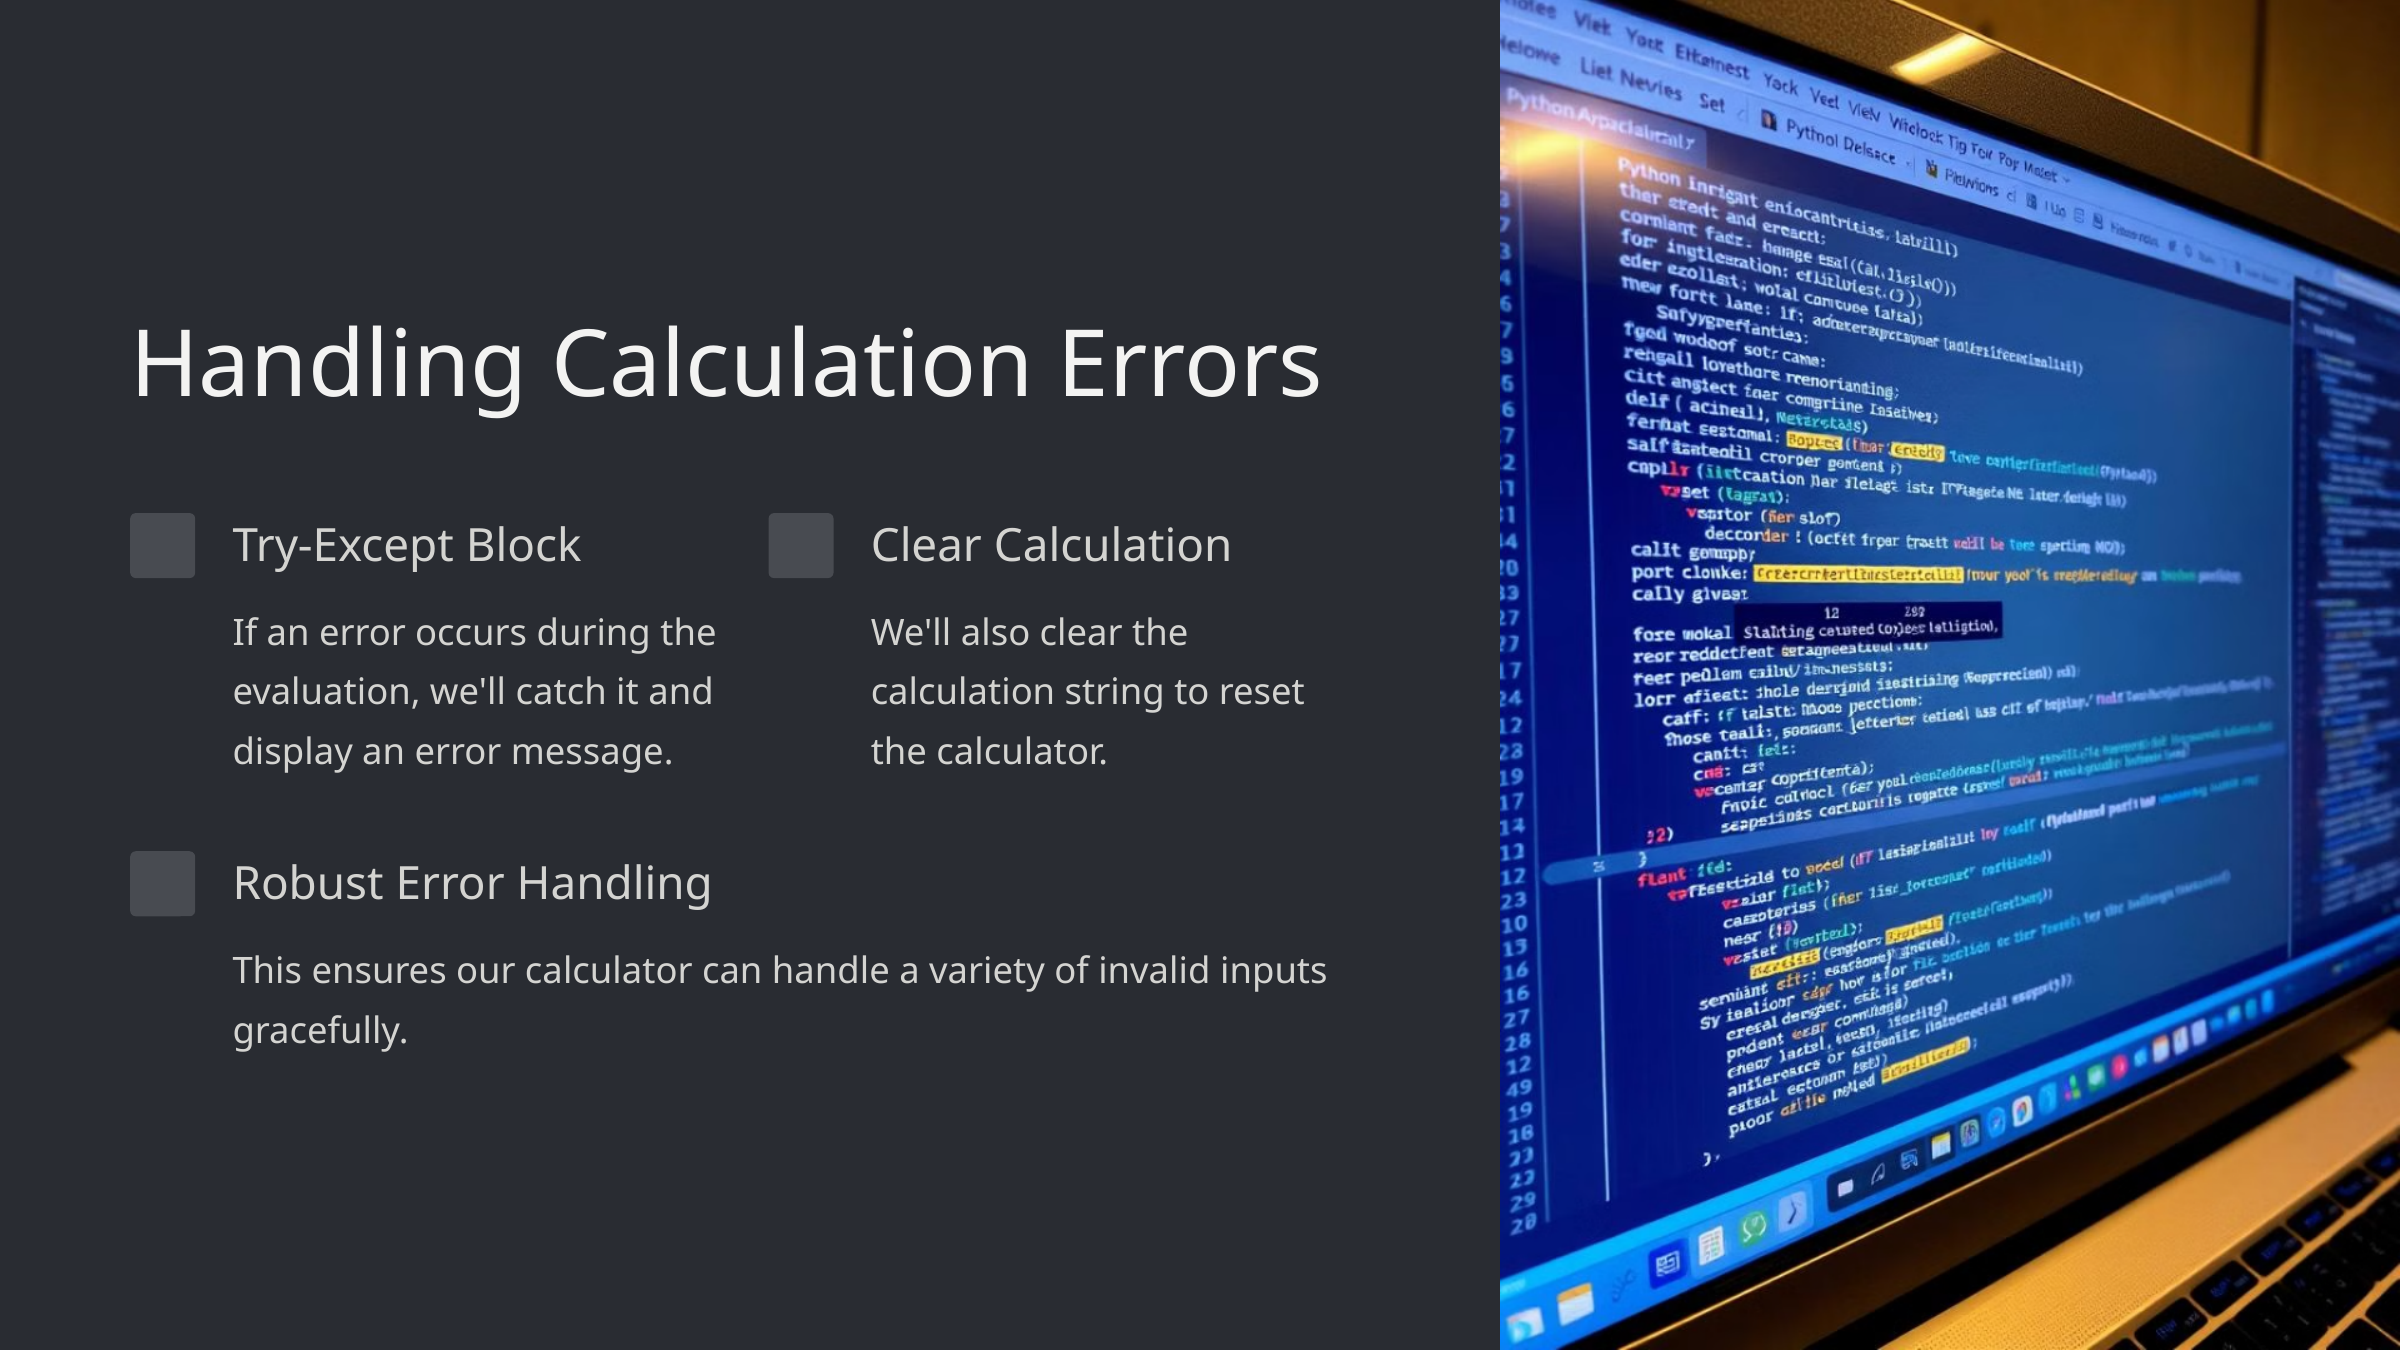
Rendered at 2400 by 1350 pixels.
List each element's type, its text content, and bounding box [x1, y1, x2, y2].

text_box Robust Error Handling [232, 851, 703, 910]
text_box We'll also clear the calculation string to reset the calculator. [870, 593, 1370, 713]
text_box [130, 851, 196, 917]
text_box Clear Calculation [870, 513, 1336, 572]
text_box Handling Calculation Errors [130, 299, 1296, 416]
text_box This ensures our calculator can handle a variety of invalid inputs gracefully. [232, 931, 1370, 1051]
text_box Try-Except Block [232, 513, 698, 572]
text_box [130, 513, 196, 579]
text_box [768, 513, 834, 579]
text_box If an error occurs during the evaluation, we'll catch it and display an error message. [232, 593, 732, 773]
picture [1499, 0, 2400, 1350]
